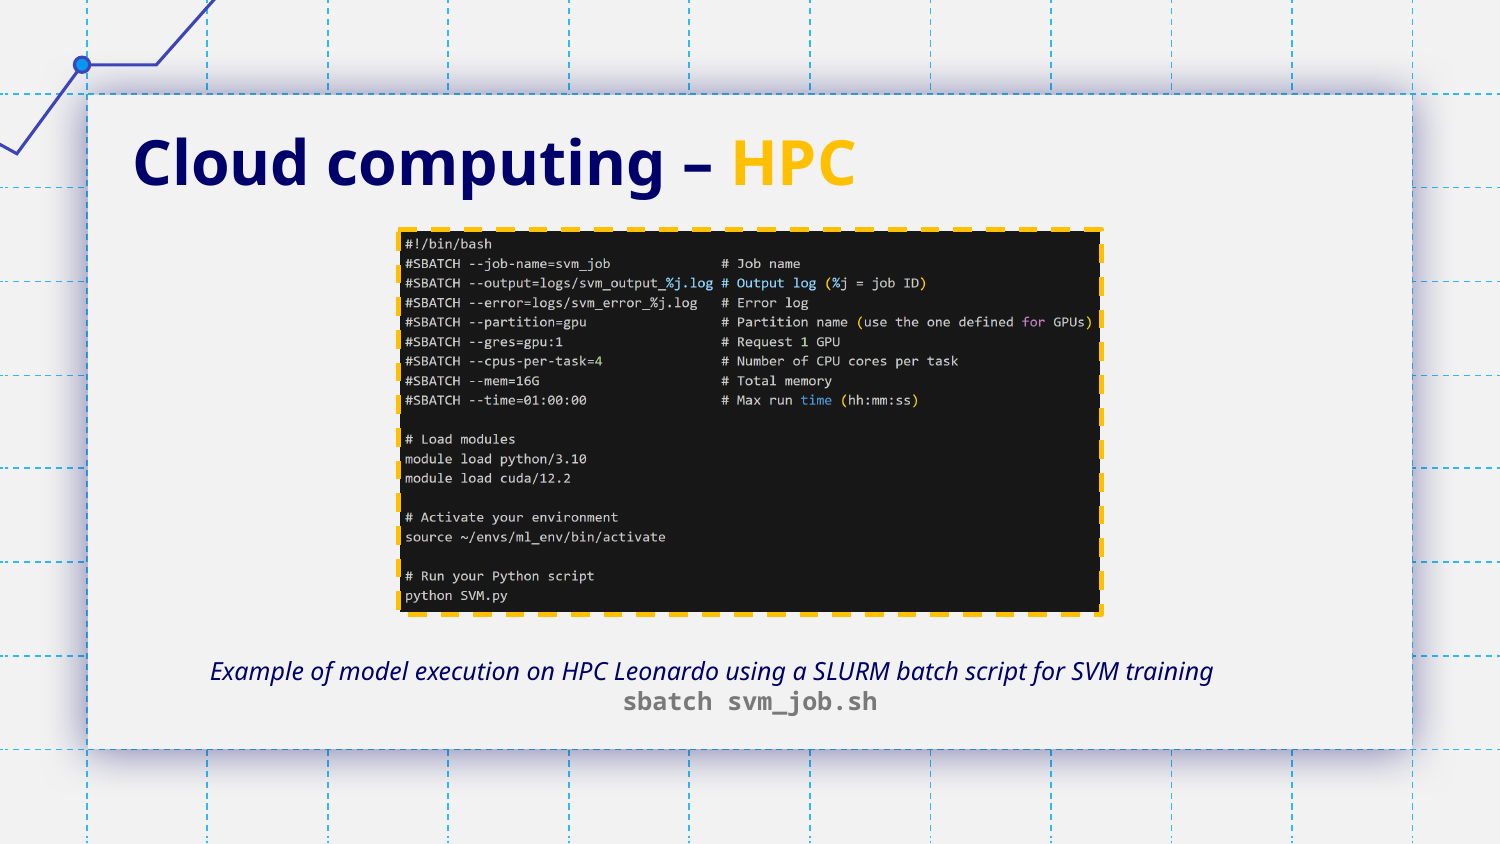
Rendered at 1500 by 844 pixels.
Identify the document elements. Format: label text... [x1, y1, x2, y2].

title Cloud computing – HPC [117, 108, 1383, 203]
text_box Example of model execution on HPC Leonardo using a SLURM batch script for SVM training sbatch svm_job.sh [195, 648, 1306, 788]
picture [400, 231, 1100, 613]
